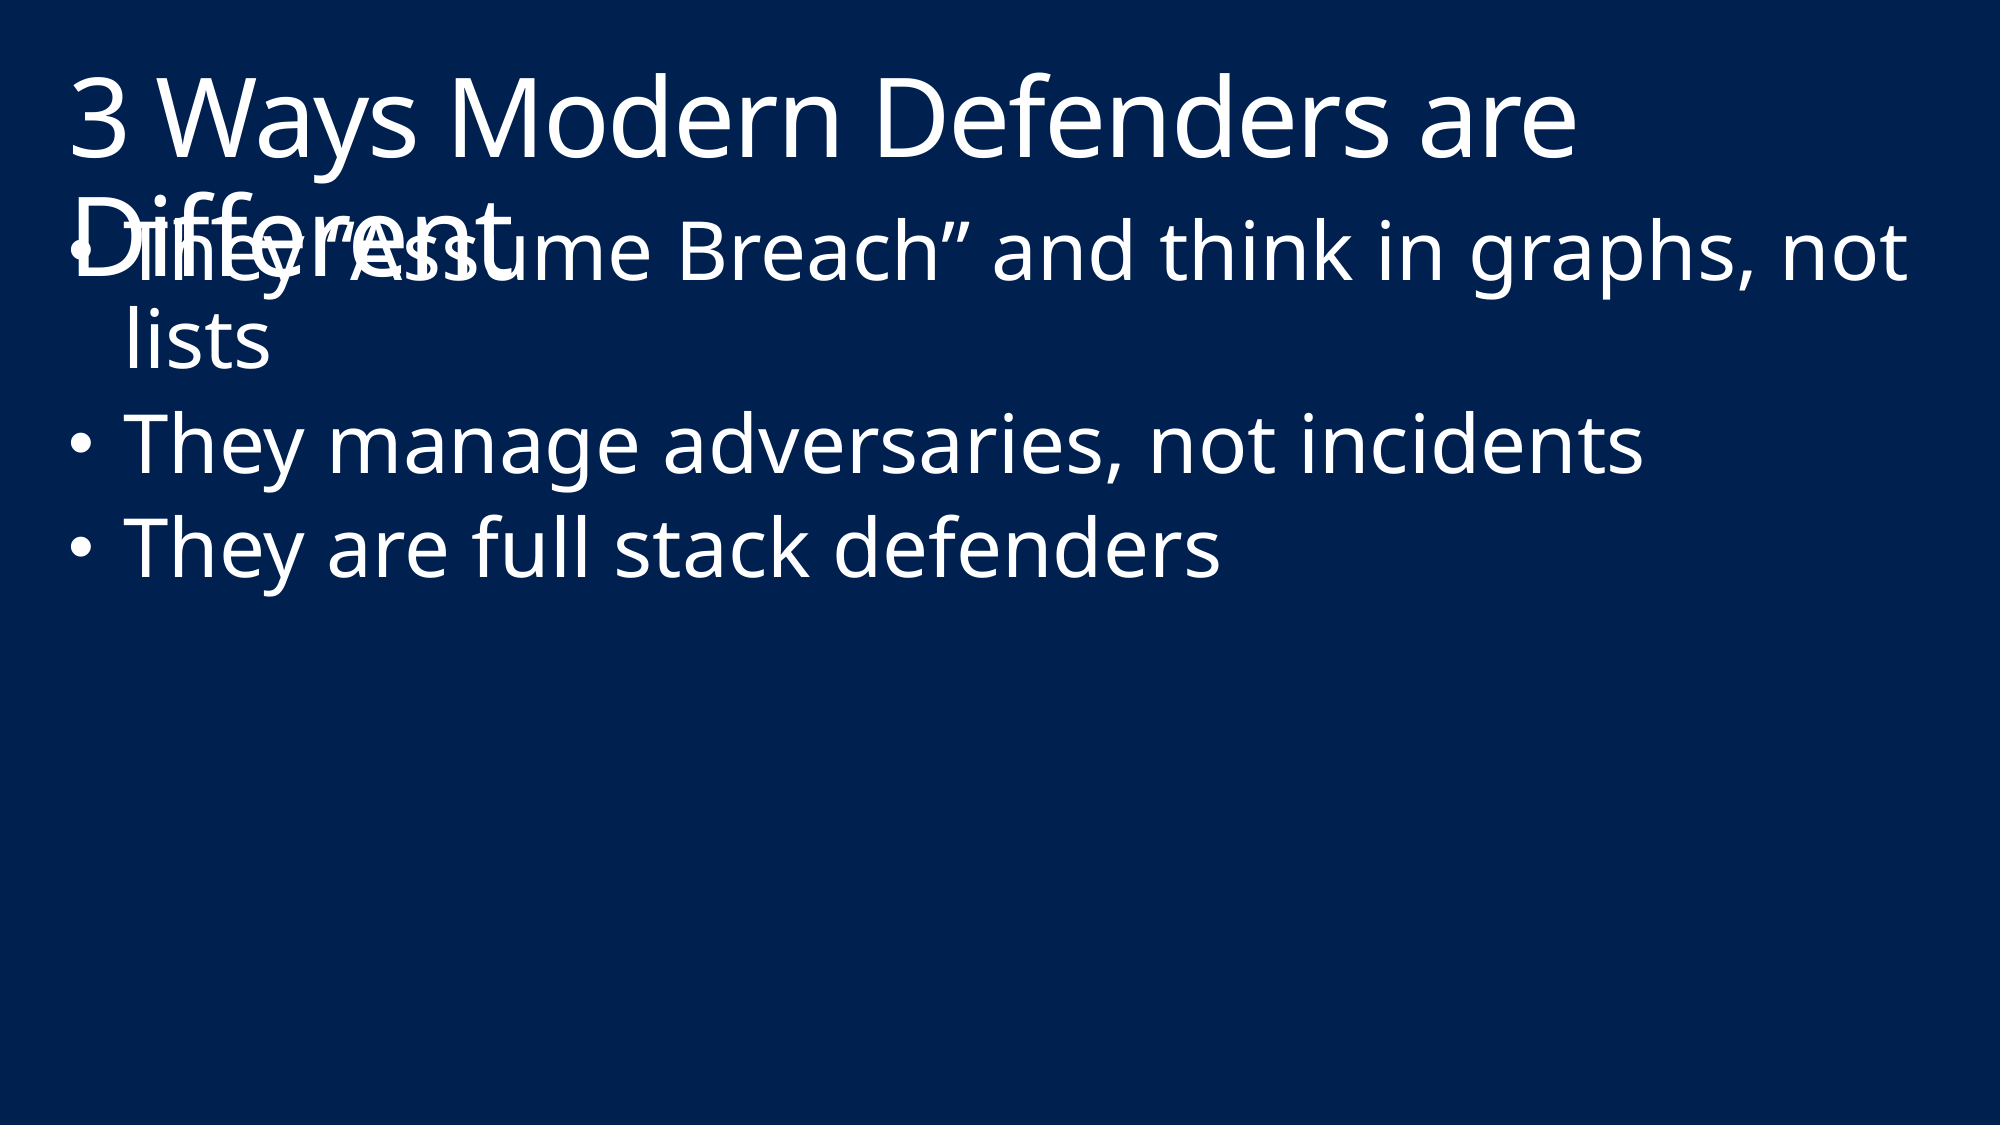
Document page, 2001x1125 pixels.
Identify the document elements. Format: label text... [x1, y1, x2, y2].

list They “Assume Breach” and think in graphs, not lists They manage adversaries, not incidents They are full stack defenders [44, 196, 1956, 533]
title 3 Ways Modern Defenders are Different [44, 47, 1957, 196]
